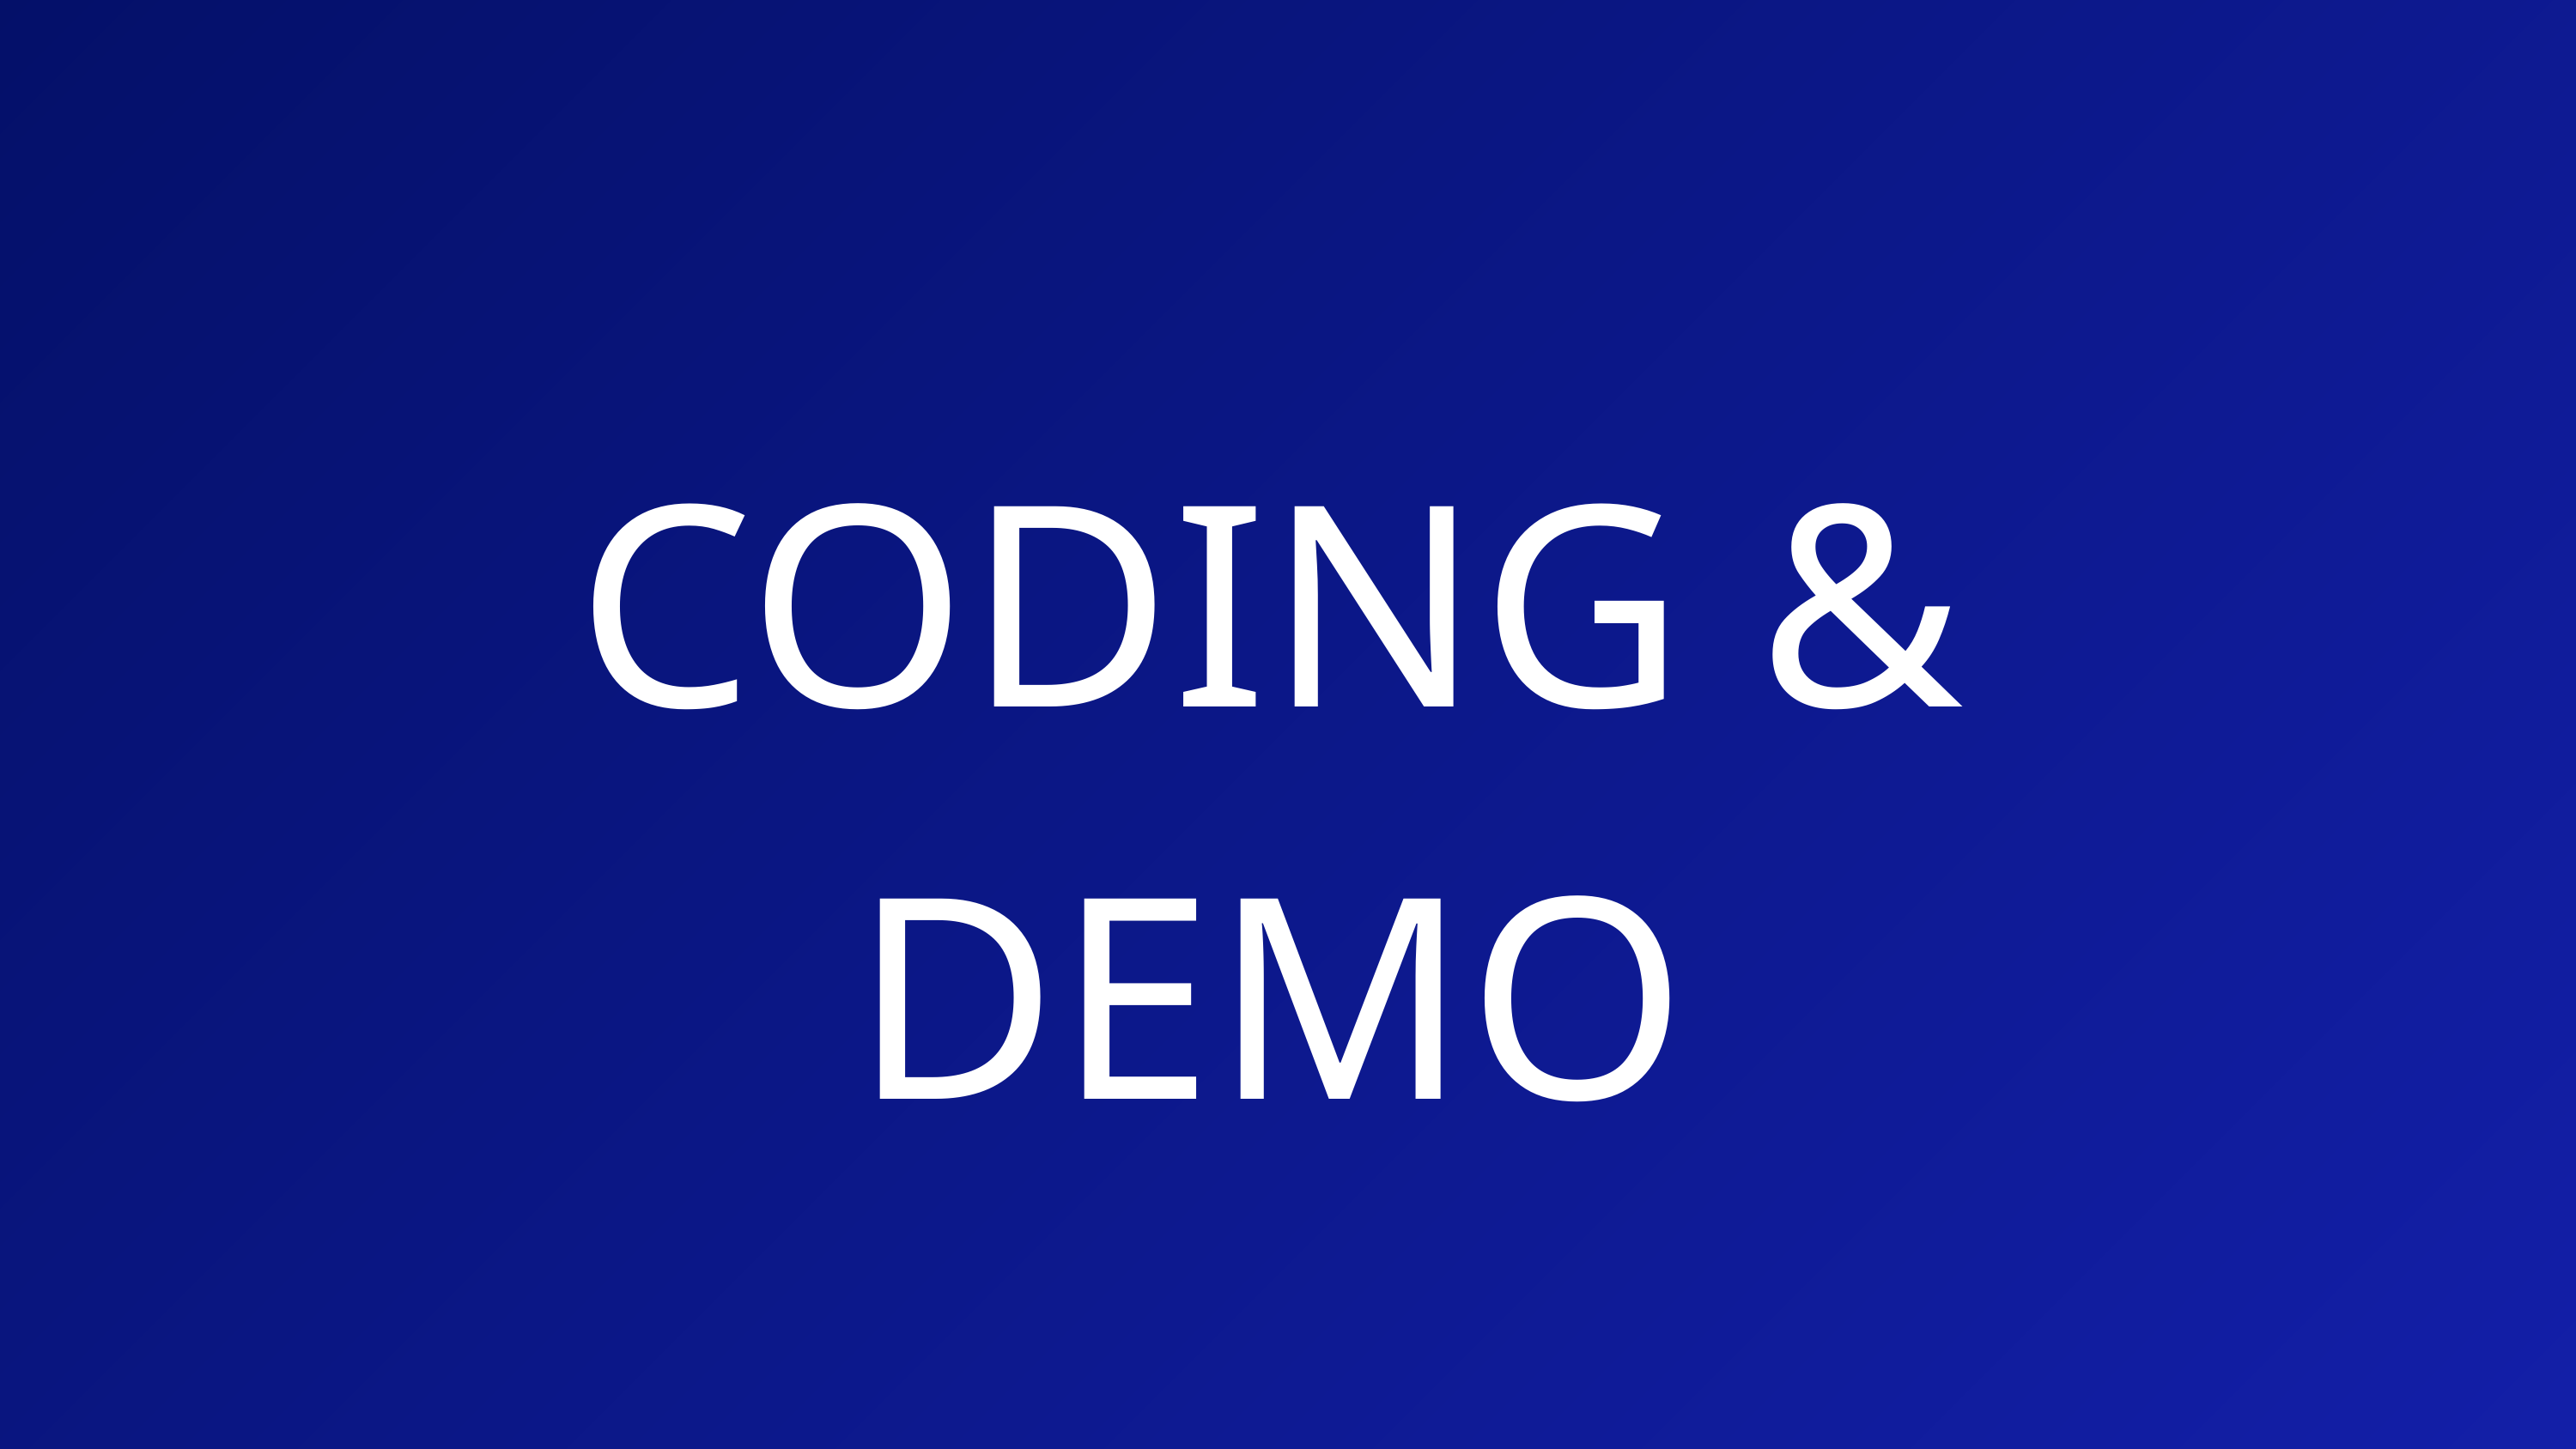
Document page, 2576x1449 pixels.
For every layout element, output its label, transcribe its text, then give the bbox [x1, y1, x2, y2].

text_box CODING & DEMO [139, 370, 2401, 1449]
